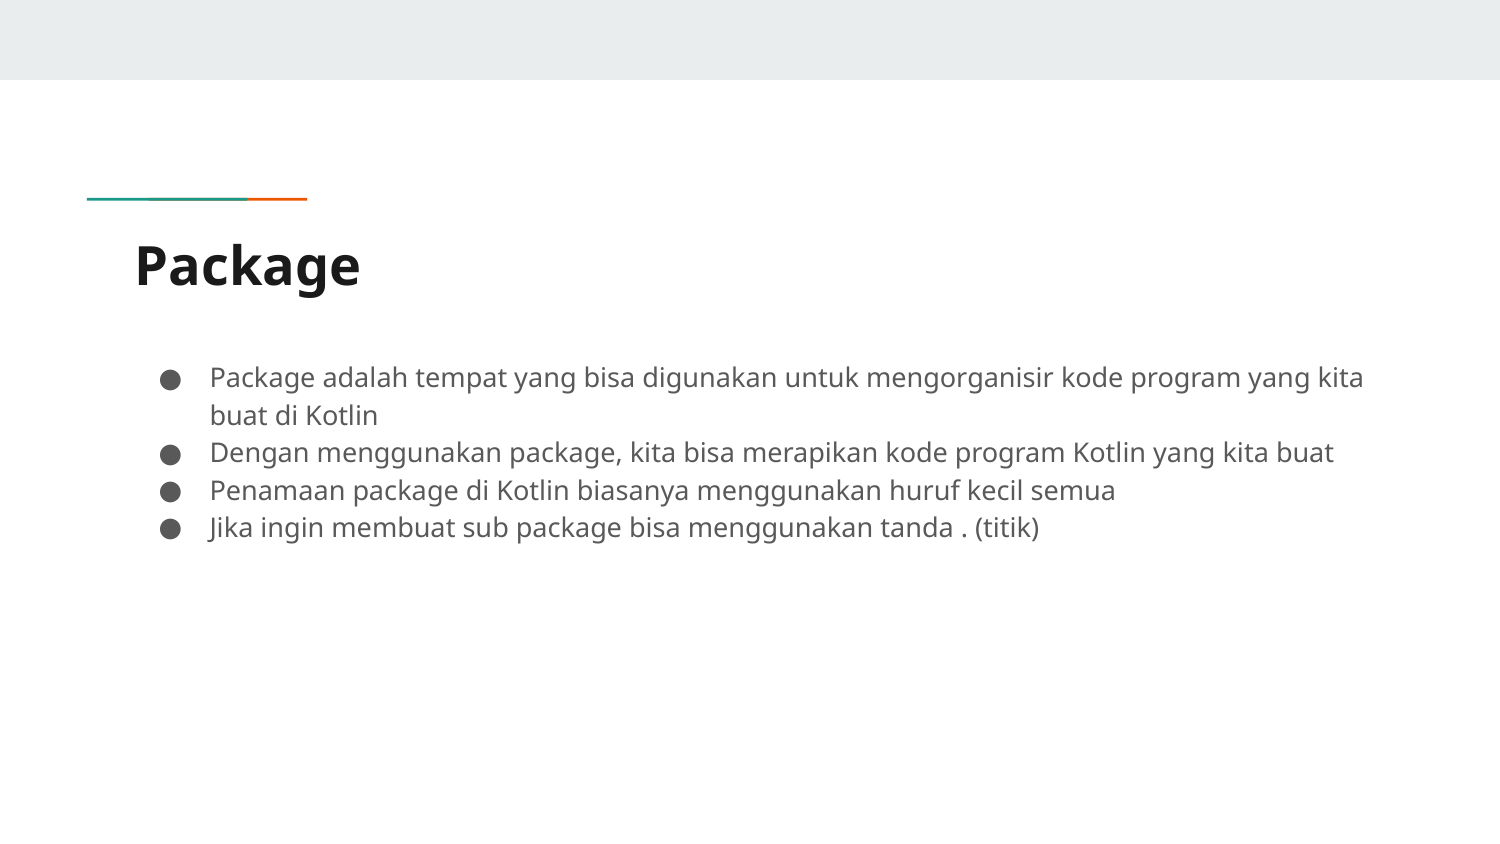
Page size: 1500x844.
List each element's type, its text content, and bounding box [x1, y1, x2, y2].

list Package adalah tempat yang bisa digunakan untuk mengorganisir kode program yang kita buat di Kotlin Dengan menggunakan package, kita bisa merapikan kode program Kotlin yang kita buat Penamaan package di Kotlin biasanya menggunakan huruf kecil semua Jika ingin membuat sub package bisa menggunakan tanda . (titik) [119, 341, 1381, 712]
title Package [119, 216, 1381, 305]
